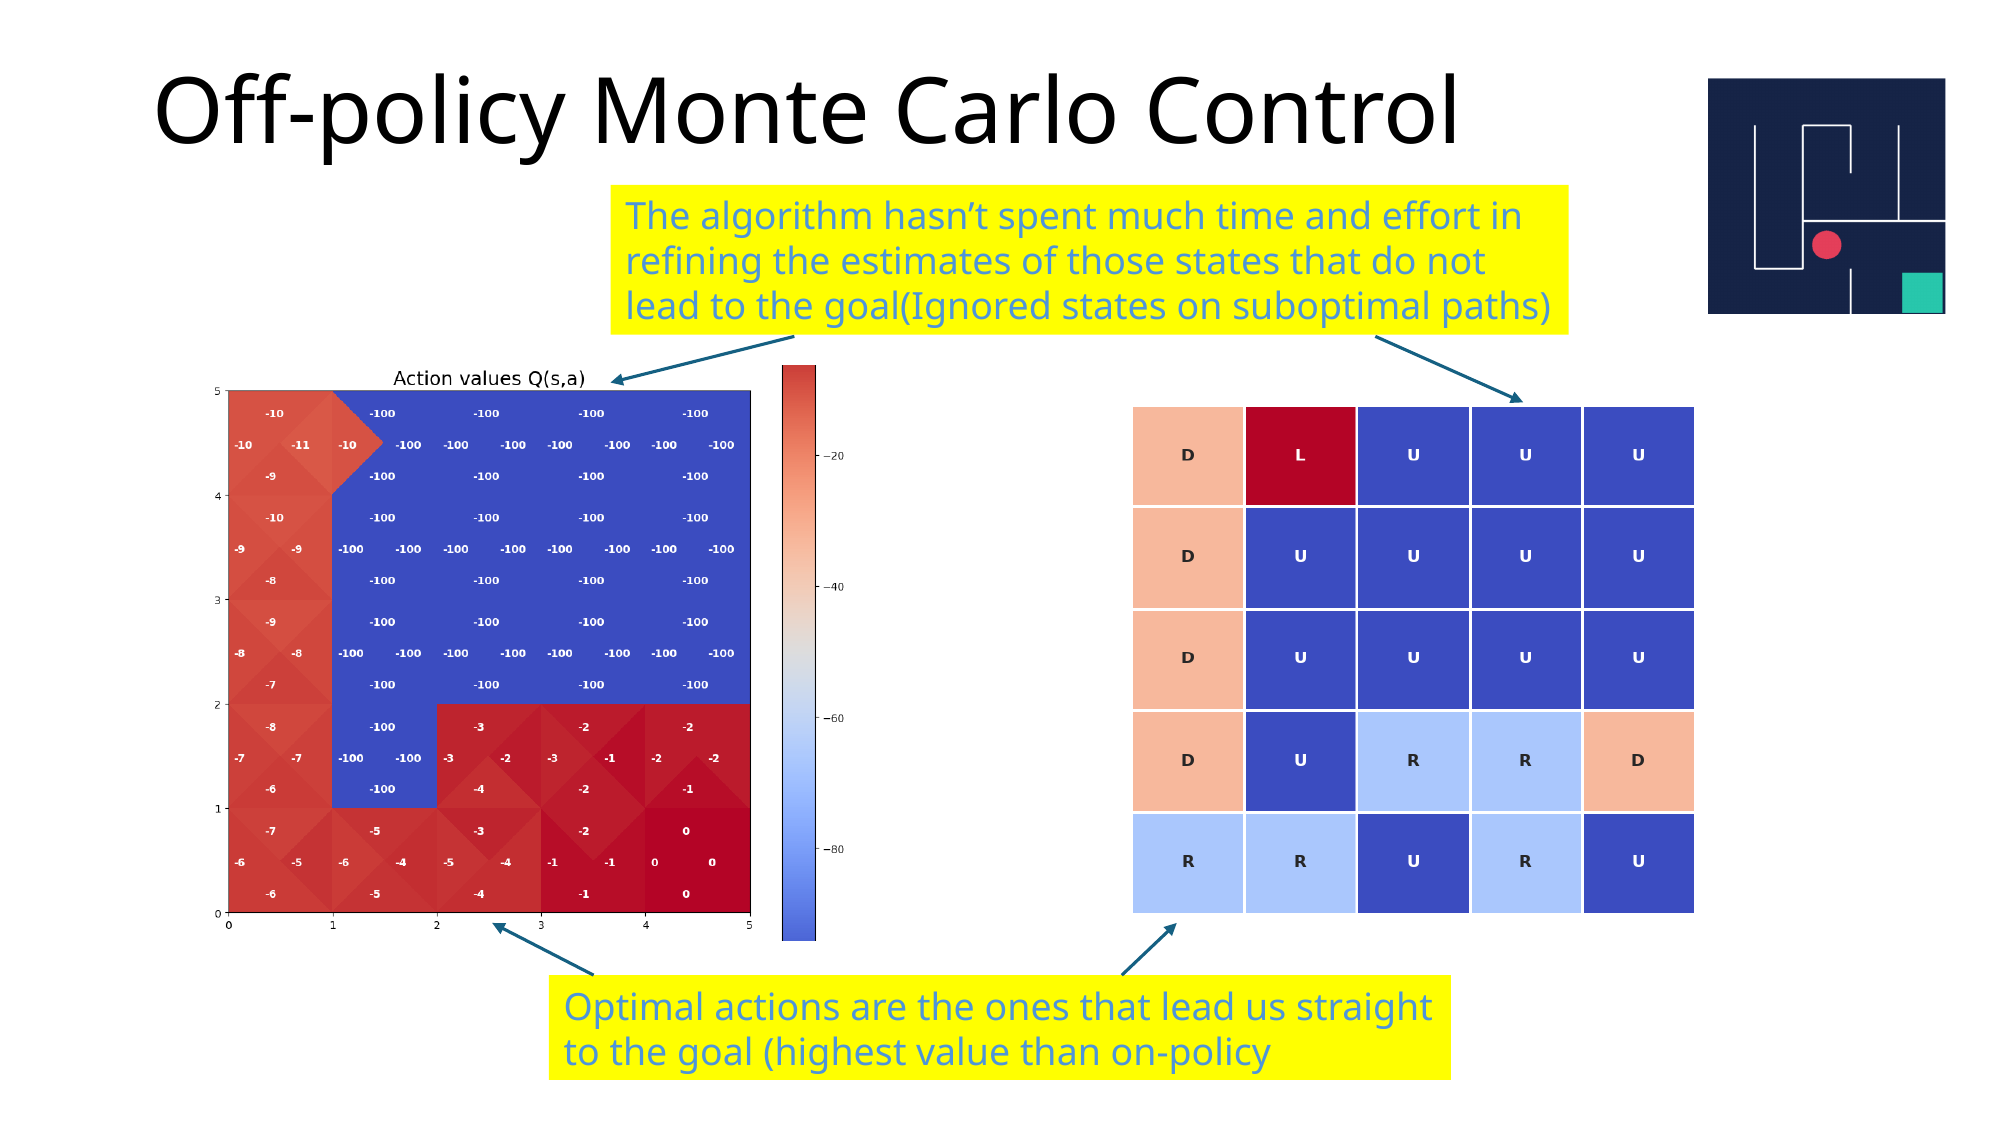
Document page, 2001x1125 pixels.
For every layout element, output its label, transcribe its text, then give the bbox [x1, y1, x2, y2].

title Off-policy Monte Carlo Control [137, 59, 1863, 278]
text_box The algorithm hasn’t spent much time and effort in refining the estimates of those states that do not lead to the goal(Ignored states on suboptimal paths) [610, 184, 1569, 335]
picture [1708, 78, 1947, 315]
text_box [609, 335, 795, 384]
picture [206, 365, 860, 941]
picture [1121, 382, 1712, 924]
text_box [1374, 335, 1524, 403]
text_box Optimal actions are the ones that lead us straight to the goal (highest value than on-policy [548, 975, 1451, 1080]
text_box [1121, 922, 1178, 976]
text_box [491, 922, 595, 976]
